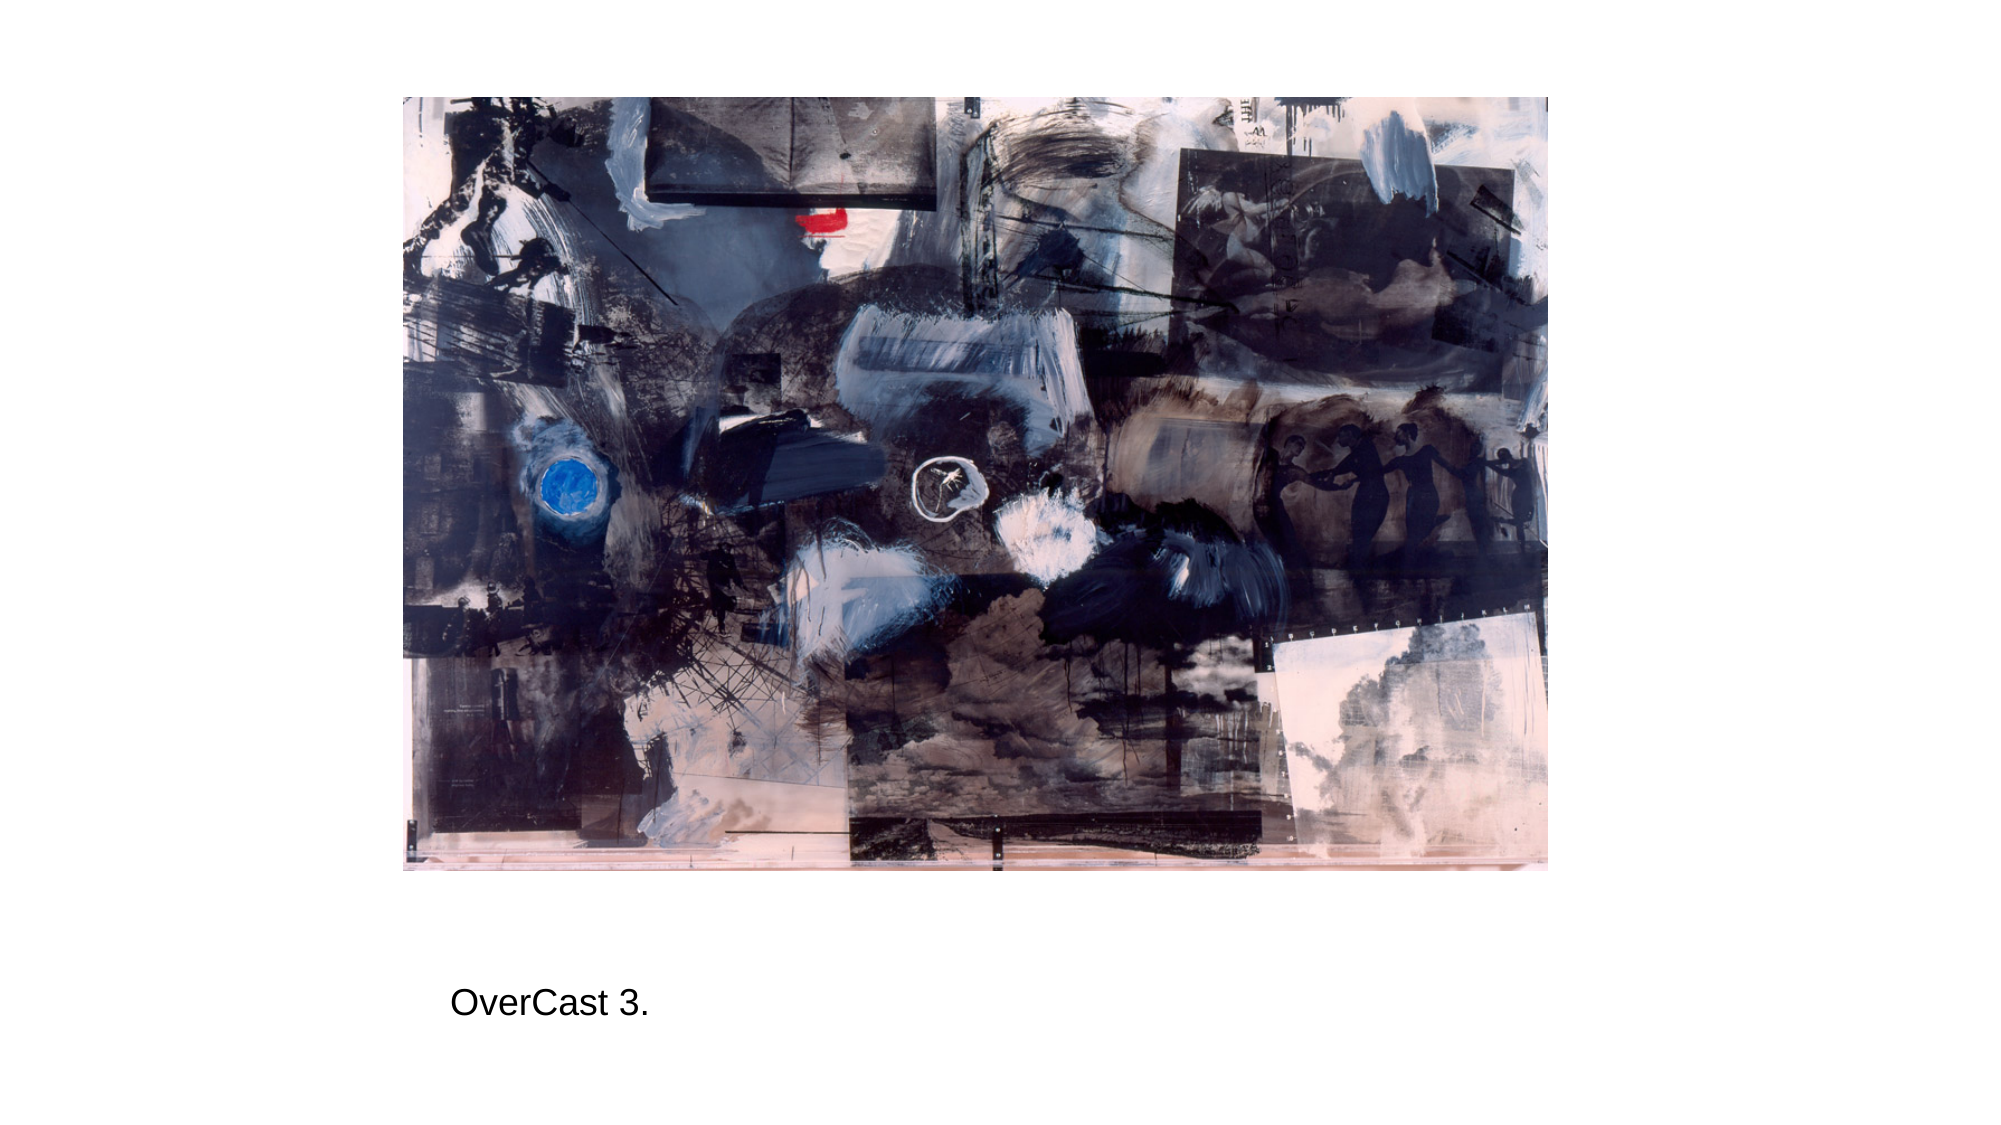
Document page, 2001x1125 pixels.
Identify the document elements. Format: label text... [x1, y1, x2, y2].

picture [403, 97, 1548, 871]
text_box OverCast 3. [435, 970, 666, 1031]
